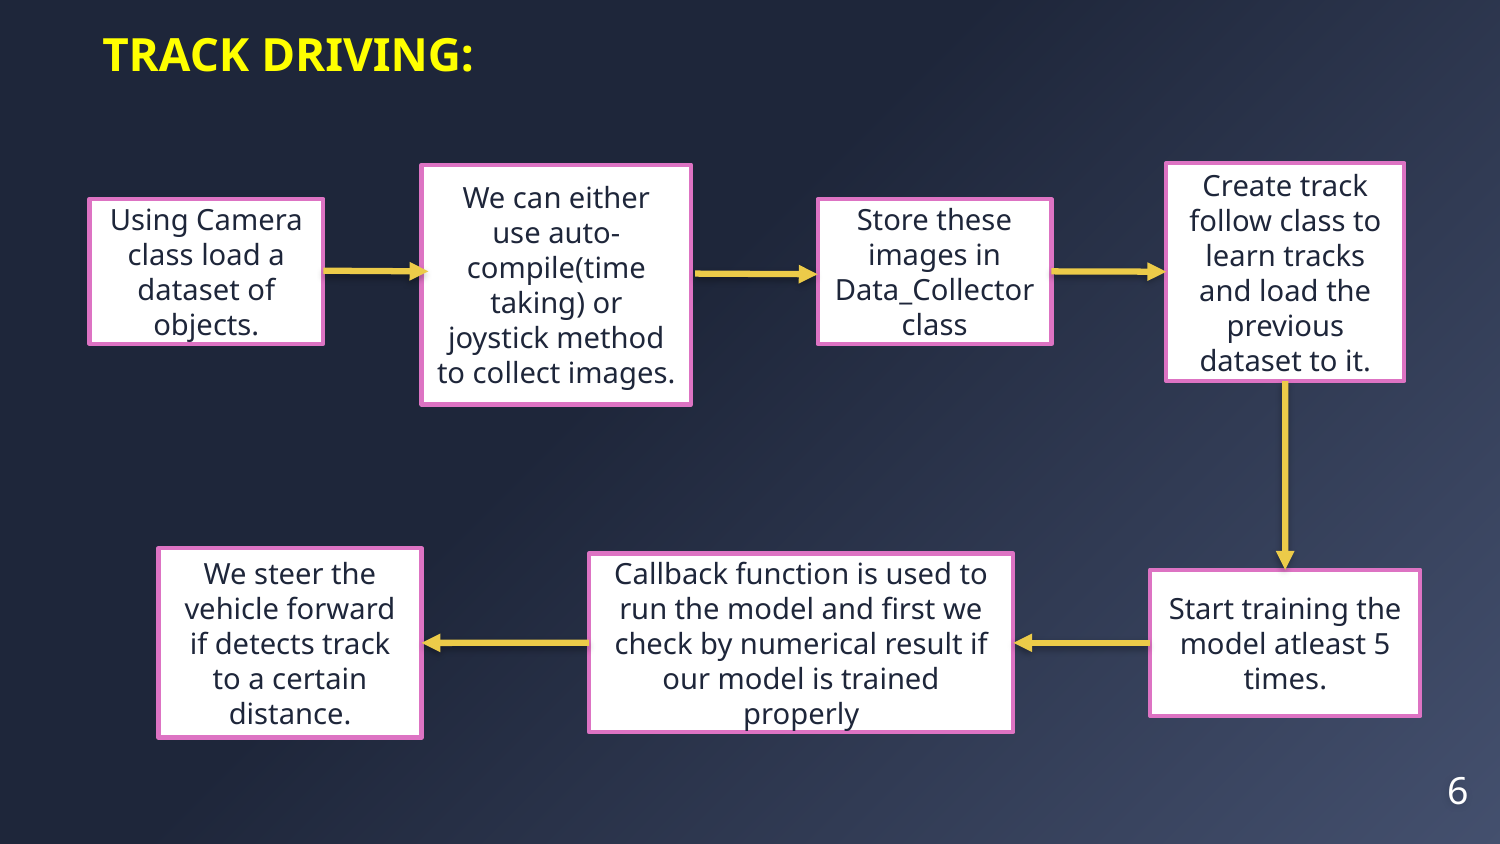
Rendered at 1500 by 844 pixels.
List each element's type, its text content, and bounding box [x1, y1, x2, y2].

text_box We can either use auto-compile(time taking) or joystick method to collect images. [421, 164, 692, 405]
text_box TRACK DRIVING: [87, 18, 809, 89]
text_box Start training the model atleast 5 times. [1149, 569, 1421, 716]
text_box Callback function is used to run the model and first we check by numerical result if our model is trained properly [588, 553, 1014, 733]
text_box Create track follow class to learn tracks and load the previous dataset to it. [1166, 162, 1405, 381]
text_box Store these images in Data_Collector class [817, 199, 1052, 345]
text_box Using Camera class load a dataset of objects. [89, 198, 324, 344]
slide_number 6 [1378, 761, 1469, 814]
text_box We steer the vehicle forward if detects track to a certain distance. [158, 548, 422, 738]
